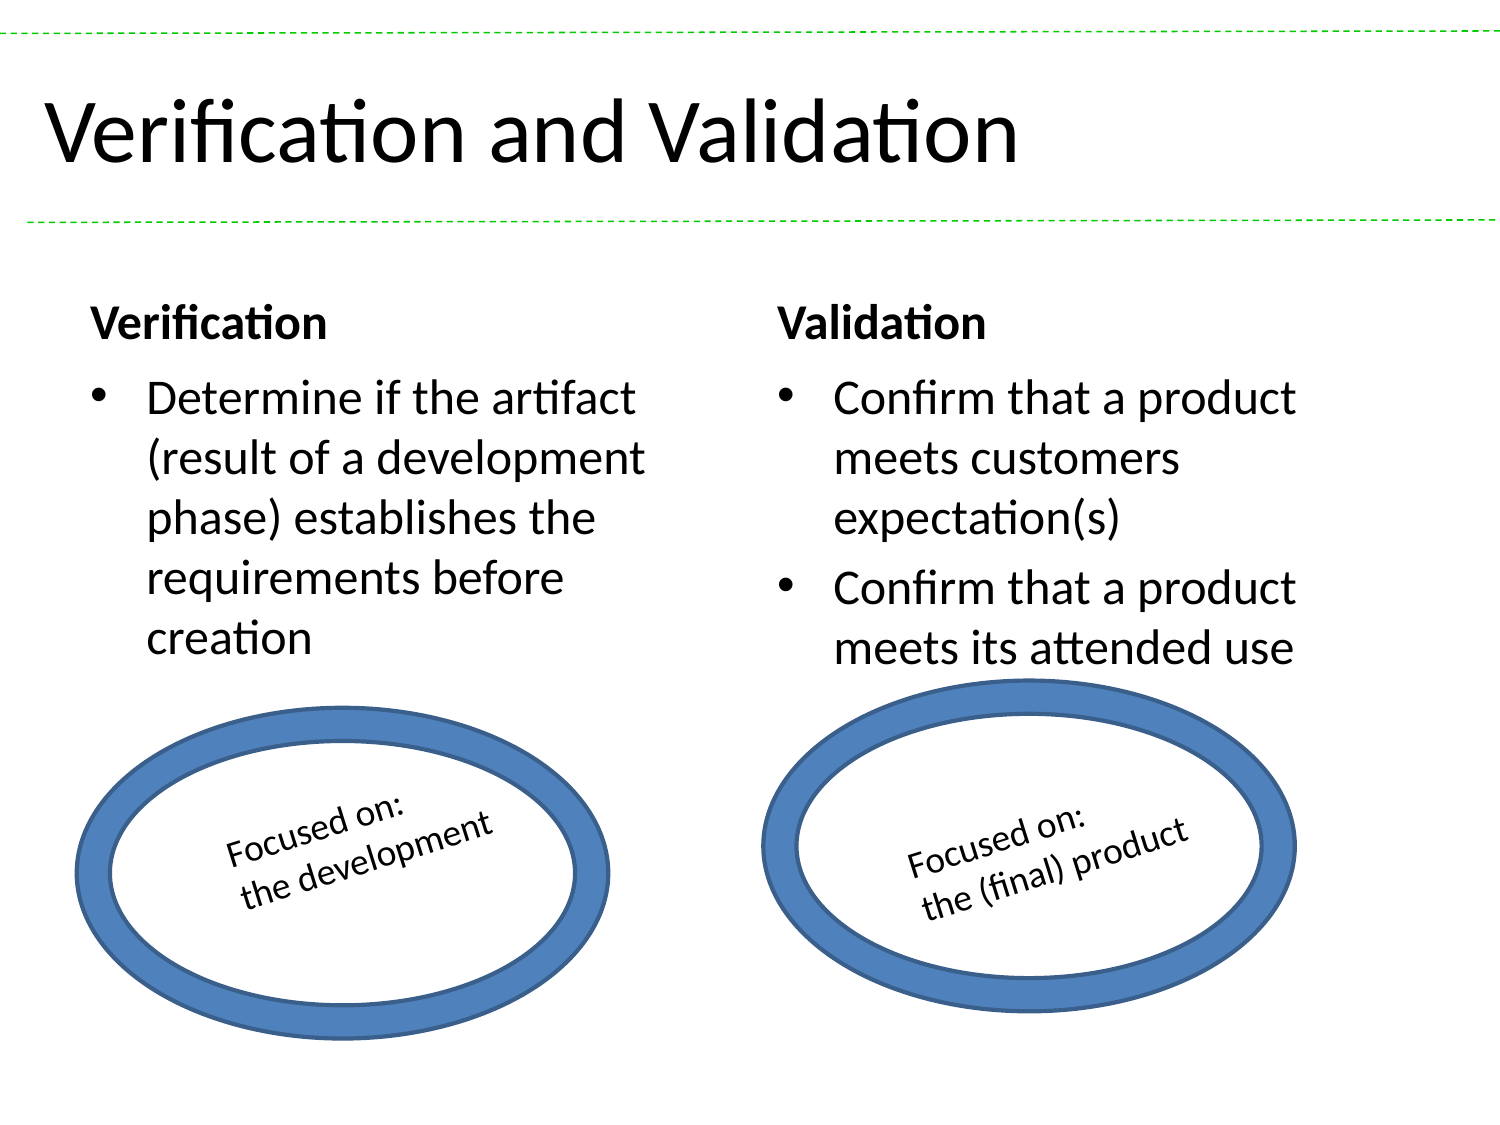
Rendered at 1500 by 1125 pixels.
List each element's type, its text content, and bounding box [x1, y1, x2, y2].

list Verification [75, 251, 738, 356]
text_box [74, 705, 611, 1041]
title Verification and Validation [29, 32, 1483, 220]
list Determine if the artifact (result of a development phase) establishes the requirements before creation [75, 356, 738, 705]
text_box [761, 678, 1297, 1014]
list Validation [761, 251, 1425, 356]
text_box Focused on: the (final) product [885, 749, 1209, 942]
text_box Focused on: the development [203, 742, 514, 930]
list Confirm that a product meets customers expectation(s) Confirm that a product meets its attended use [761, 356, 1425, 705]
